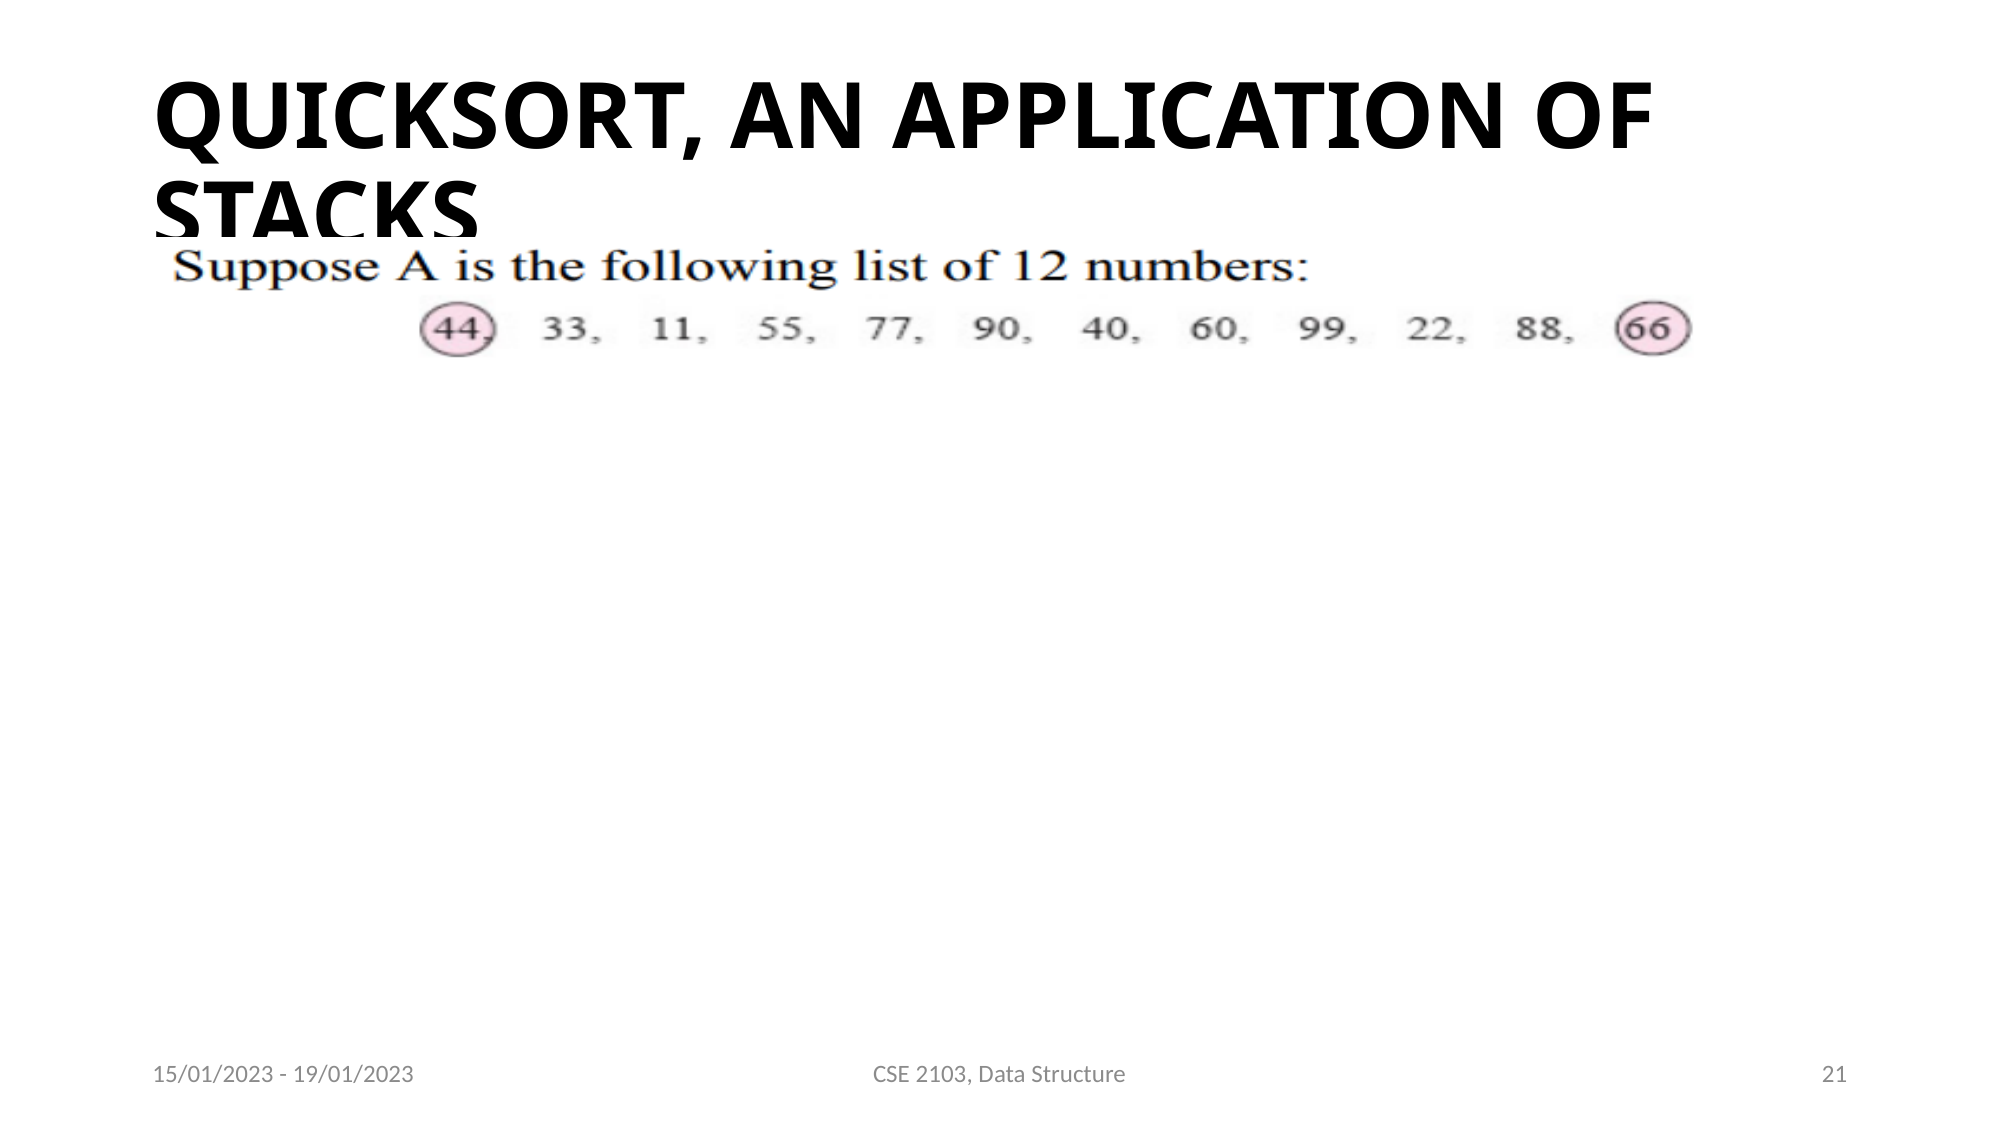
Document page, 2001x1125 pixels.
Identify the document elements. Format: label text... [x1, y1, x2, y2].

title QUICKSORT, AN APPLICATION OF STACKS [137, 59, 1863, 237]
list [137, 237, 1967, 364]
footer CSE 2103, Data Structure [662, 1042, 1338, 1103]
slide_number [137, 1042, 588, 1103]
slide_number 21 [1412, 1042, 1863, 1103]
